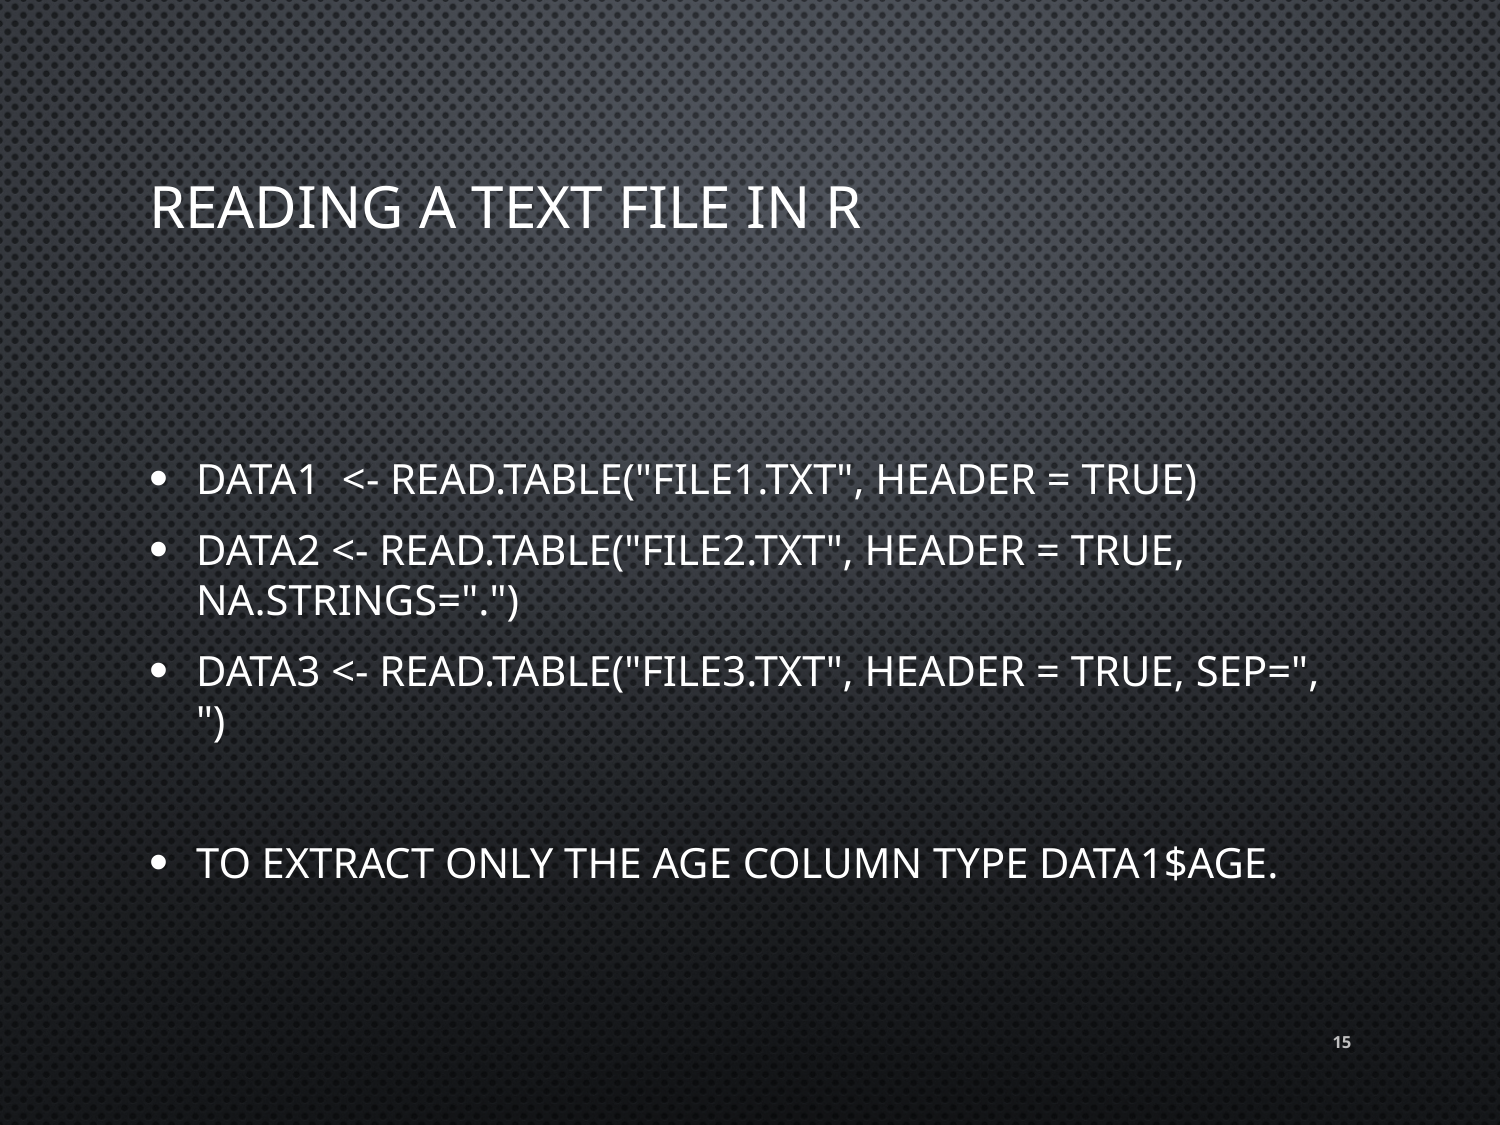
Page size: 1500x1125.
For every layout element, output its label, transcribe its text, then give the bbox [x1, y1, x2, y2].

list data1 <- read.table("file1.txt", header = TRUE) data2 <- read.table("file2.txt", header = TRUE, na.strings=".") data3 <- read.table("file3.txt", header = TRUE, sep=", ") To extract only the age column type data1$age. [134, 338, 1367, 1001]
title Reading a text file in R [134, 97, 1367, 314]
slide_number 15 [1298, 1013, 1367, 1074]
